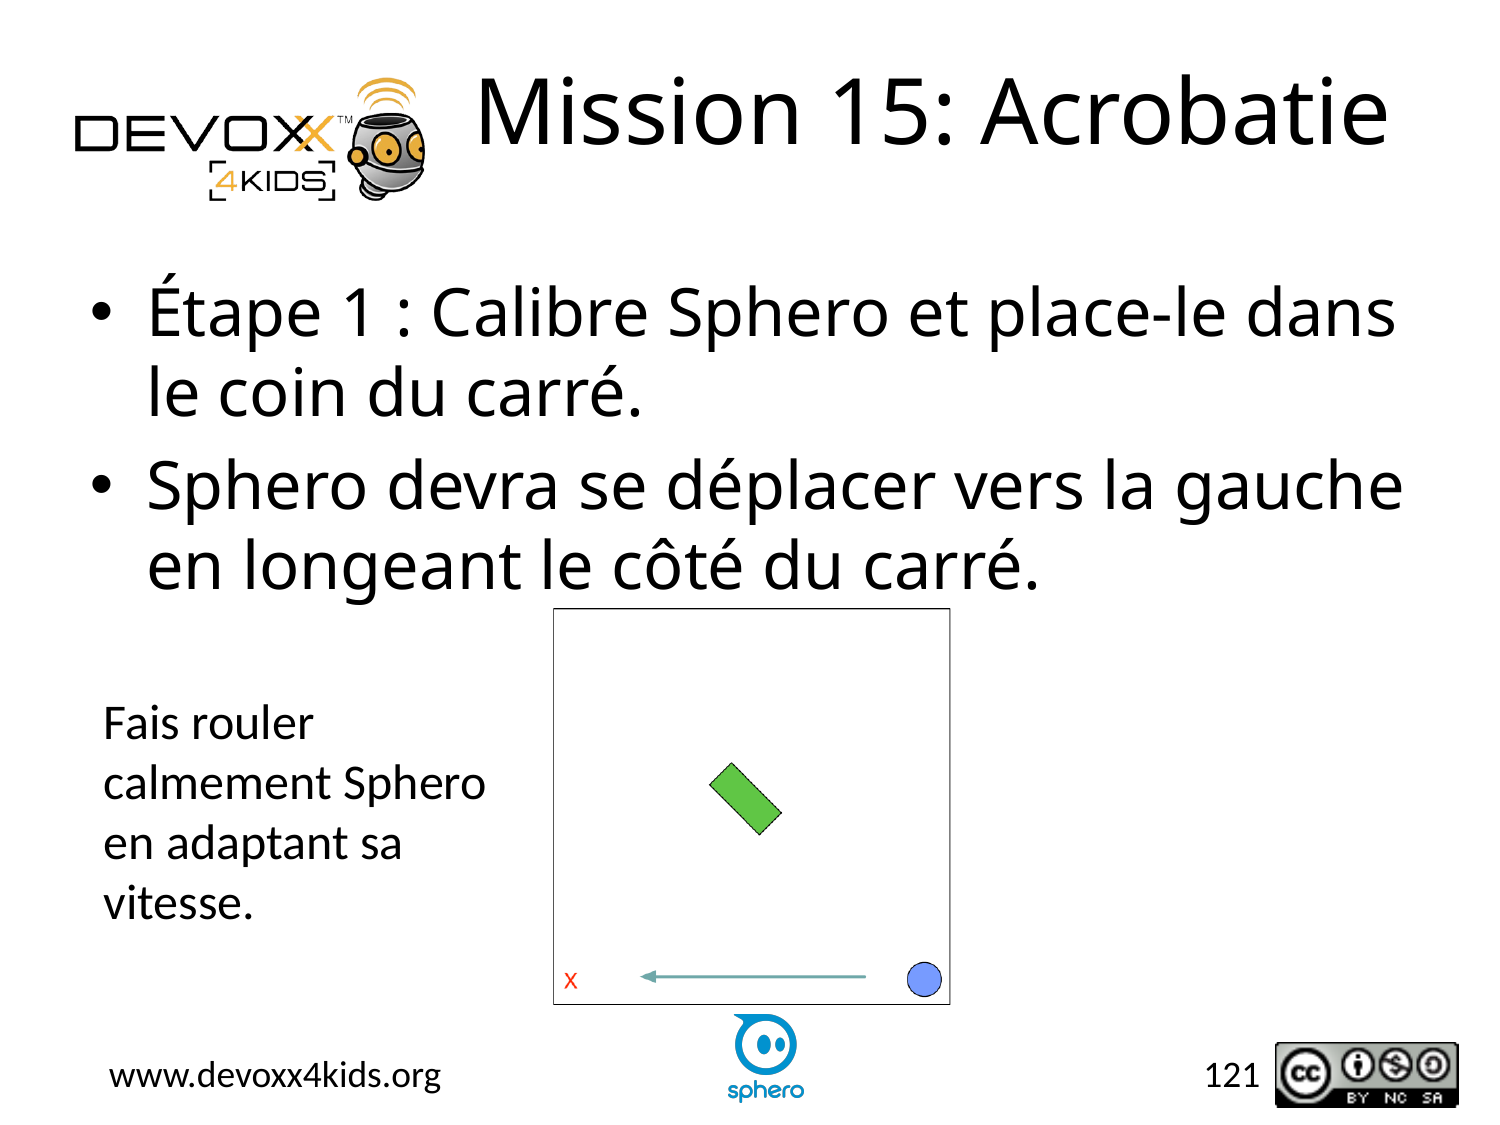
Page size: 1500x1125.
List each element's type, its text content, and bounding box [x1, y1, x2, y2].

picture [743, 1021, 789, 1068]
picture [728, 1014, 804, 1103]
list Étape 1 : Calibre Sphero et place-le dans le coin du carré. Sphero devra se déplacer vers la gauche en longeant le côté du carré. [75, 262, 1425, 1005]
picture [75, 77, 425, 201]
slide_number 121 [1074, 1042, 1275, 1103]
picture [1275, 1042, 1459, 1108]
picture [794, 1088, 801, 1095]
title Mission 15: Acrobatie [439, 45, 1425, 233]
picture [728, 1096, 739, 1103]
picture [542, 605, 952, 1006]
picture [743, 1088, 749, 1095]
text_box Fais rouler calmement Sphero en adaptant sa vitesse. [88, 681, 508, 937]
